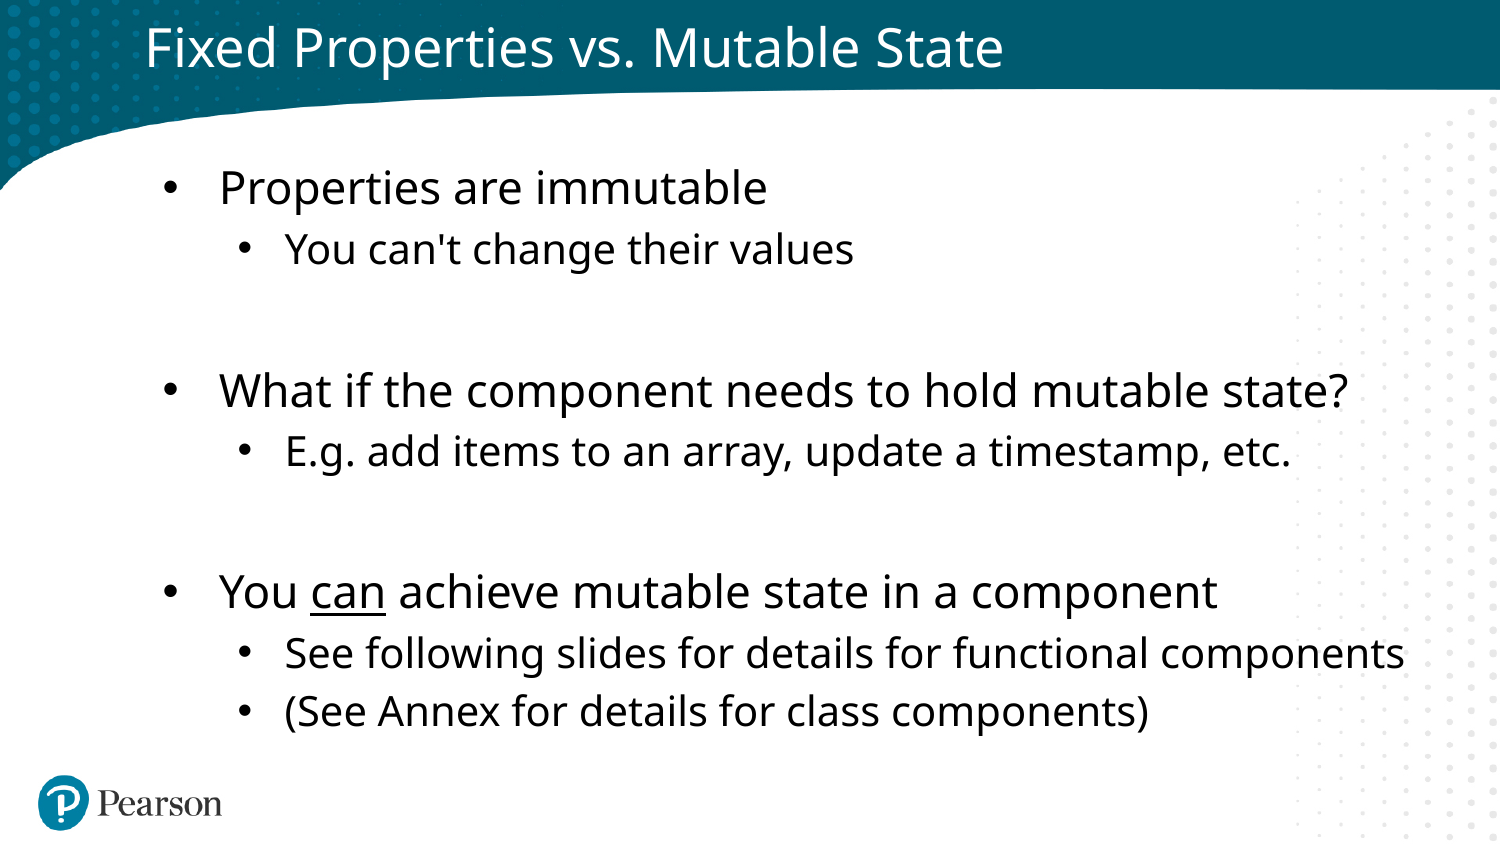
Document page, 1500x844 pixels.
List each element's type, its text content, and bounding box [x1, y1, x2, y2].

picture [0, 90, 1500, 844]
title Fixed Properties vs. Mutable State [130, 6, 1369, 98]
list Properties are immutable You can't change their values What if the component needs to hold mutable state? E.g. add items to an array, update a timestamp, etc. You can achieve mutable state in a component See following slides for details for functional components (See Annex for details for class components) [147, 151, 1430, 766]
